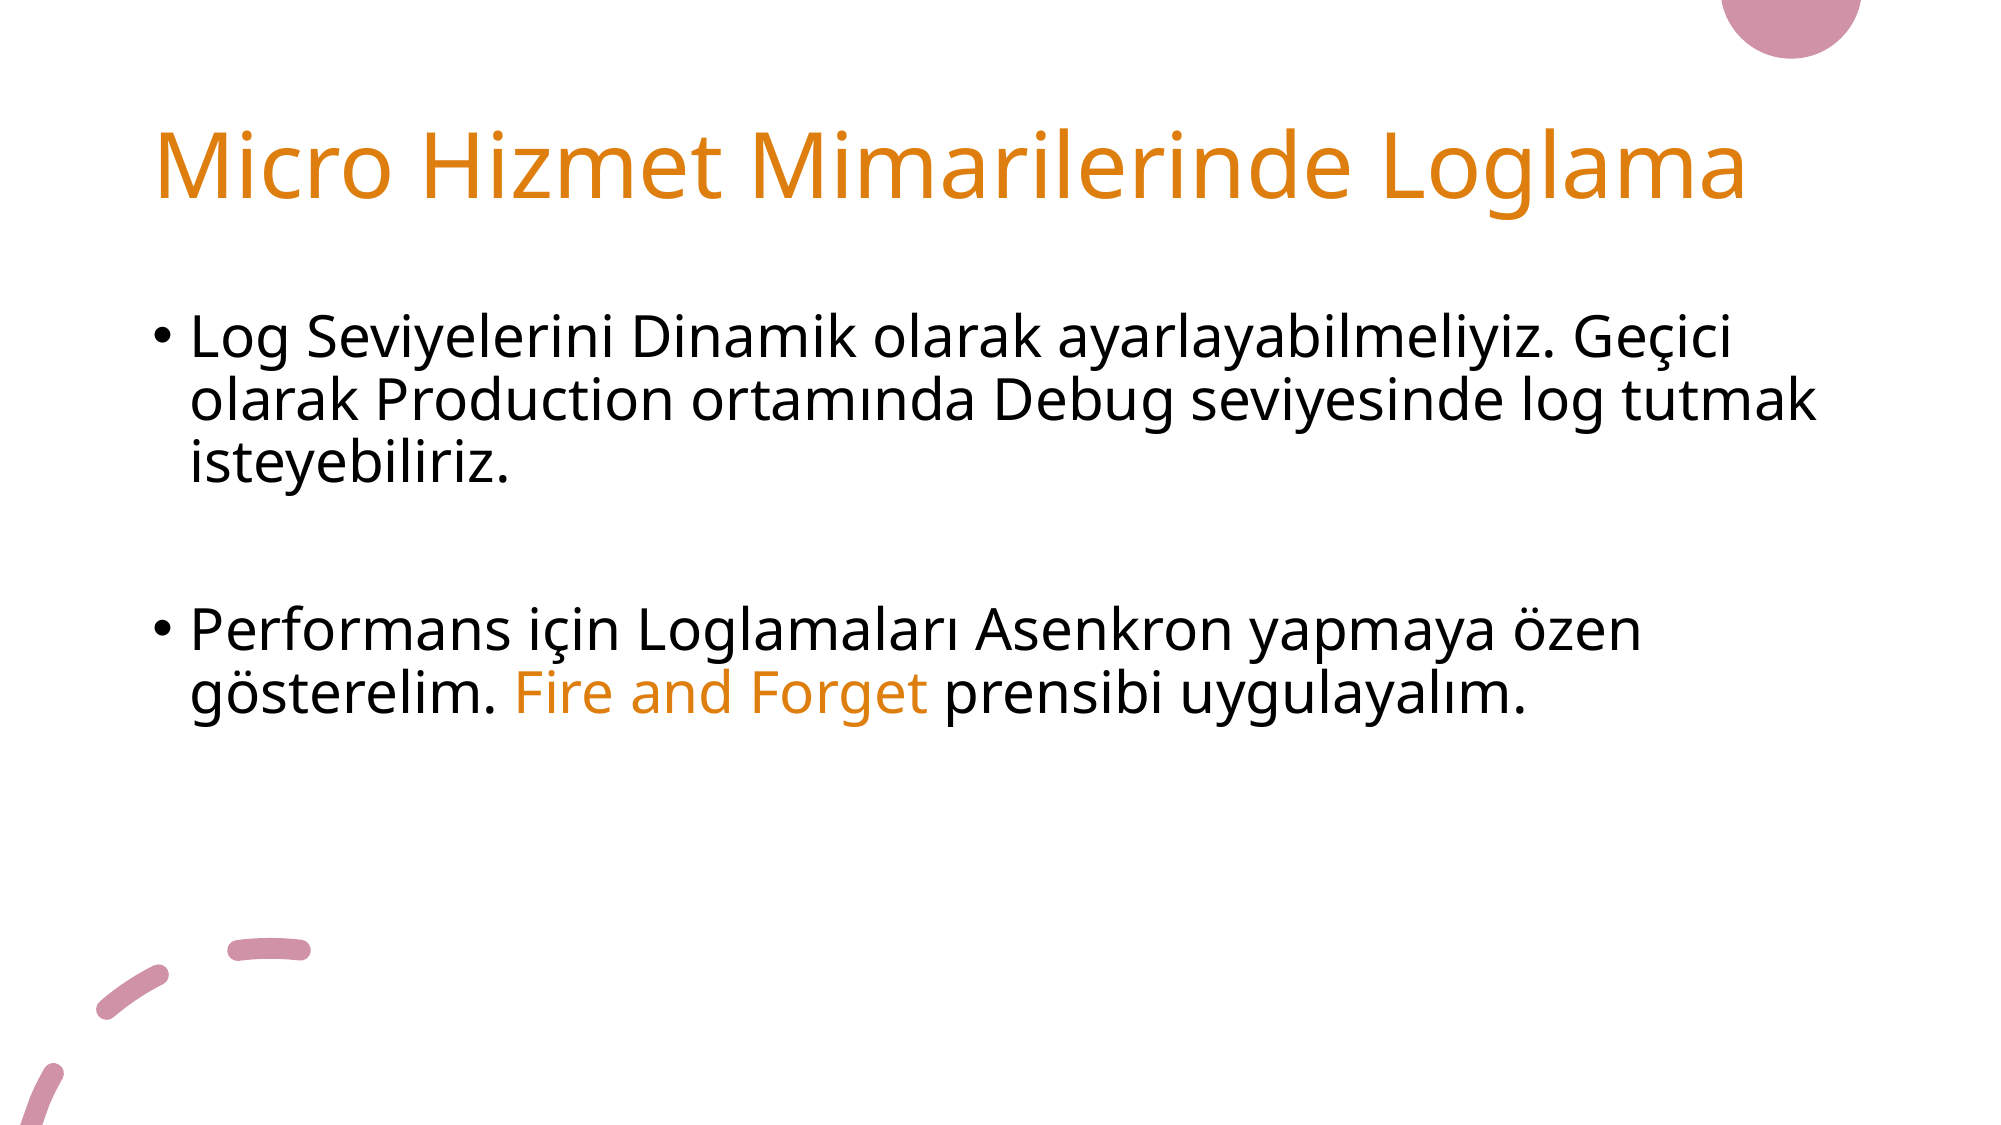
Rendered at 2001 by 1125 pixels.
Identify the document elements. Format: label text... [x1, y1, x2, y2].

list Log Seviyelerini Dinamik olarak ayarlayabilmeliyiz. Geçici olarak Production ortamında Debug seviyesinde log tutmak isteyebiliriz. Performans için Loglamaları Asenkron yapmaya özen gösterelim. Fire and Forget prensibi uygulayalım. [137, 299, 1863, 933]
title Micro Hizmet Mimarilerinde Loglama [137, 59, 1863, 278]
